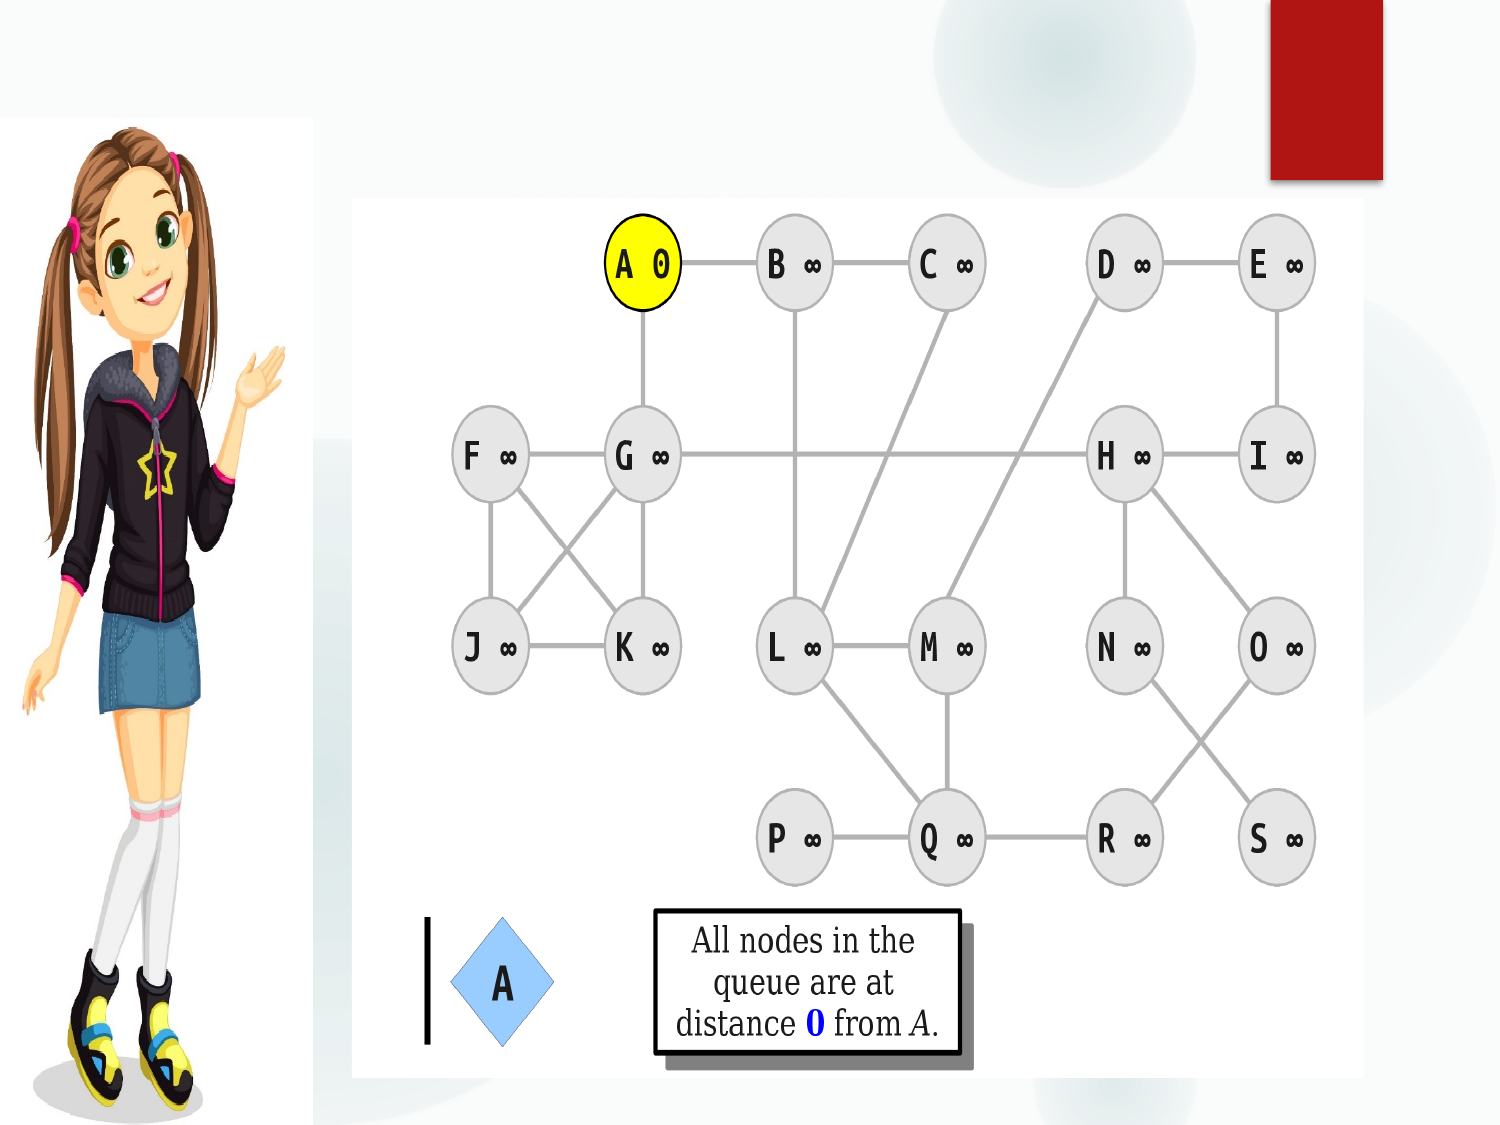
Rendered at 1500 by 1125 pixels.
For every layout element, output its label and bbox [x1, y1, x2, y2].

picture [0, 117, 313, 1125]
picture [351, 198, 1364, 1078]
